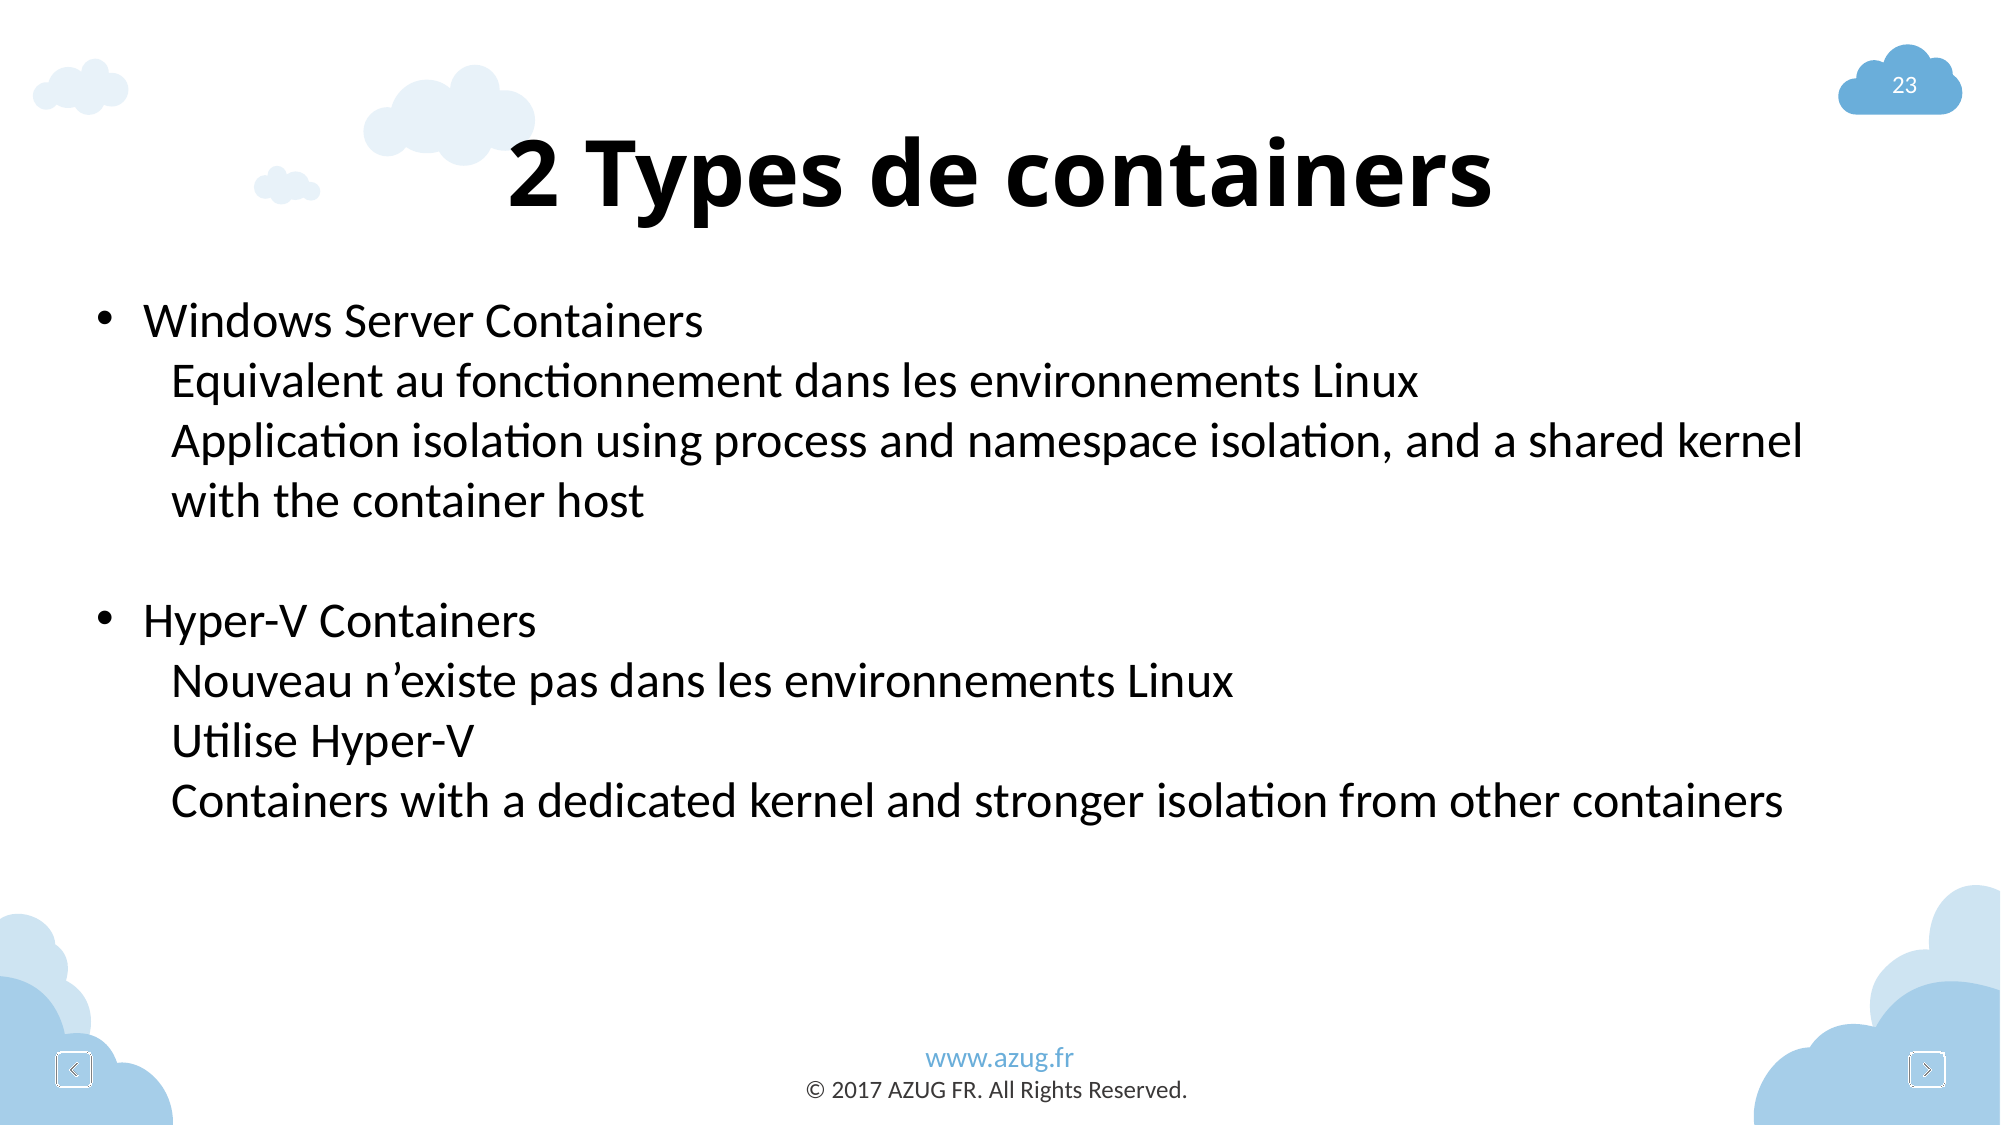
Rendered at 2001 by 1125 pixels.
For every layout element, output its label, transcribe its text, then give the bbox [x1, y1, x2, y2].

title 2 Types de containers [138, 102, 1864, 252]
text_box Windows Server Containers Equivalent au fonctionnement dans les environnements Linux Application isolation using process and namespace isolation, and a shared kernel with the container host Hyper-V Containers Nouveau n’existe pas dans les environnements Linux Utilise Hyper-V Containers with a dedicated kernel and stronger isolation from other containers [81, 280, 1916, 835]
